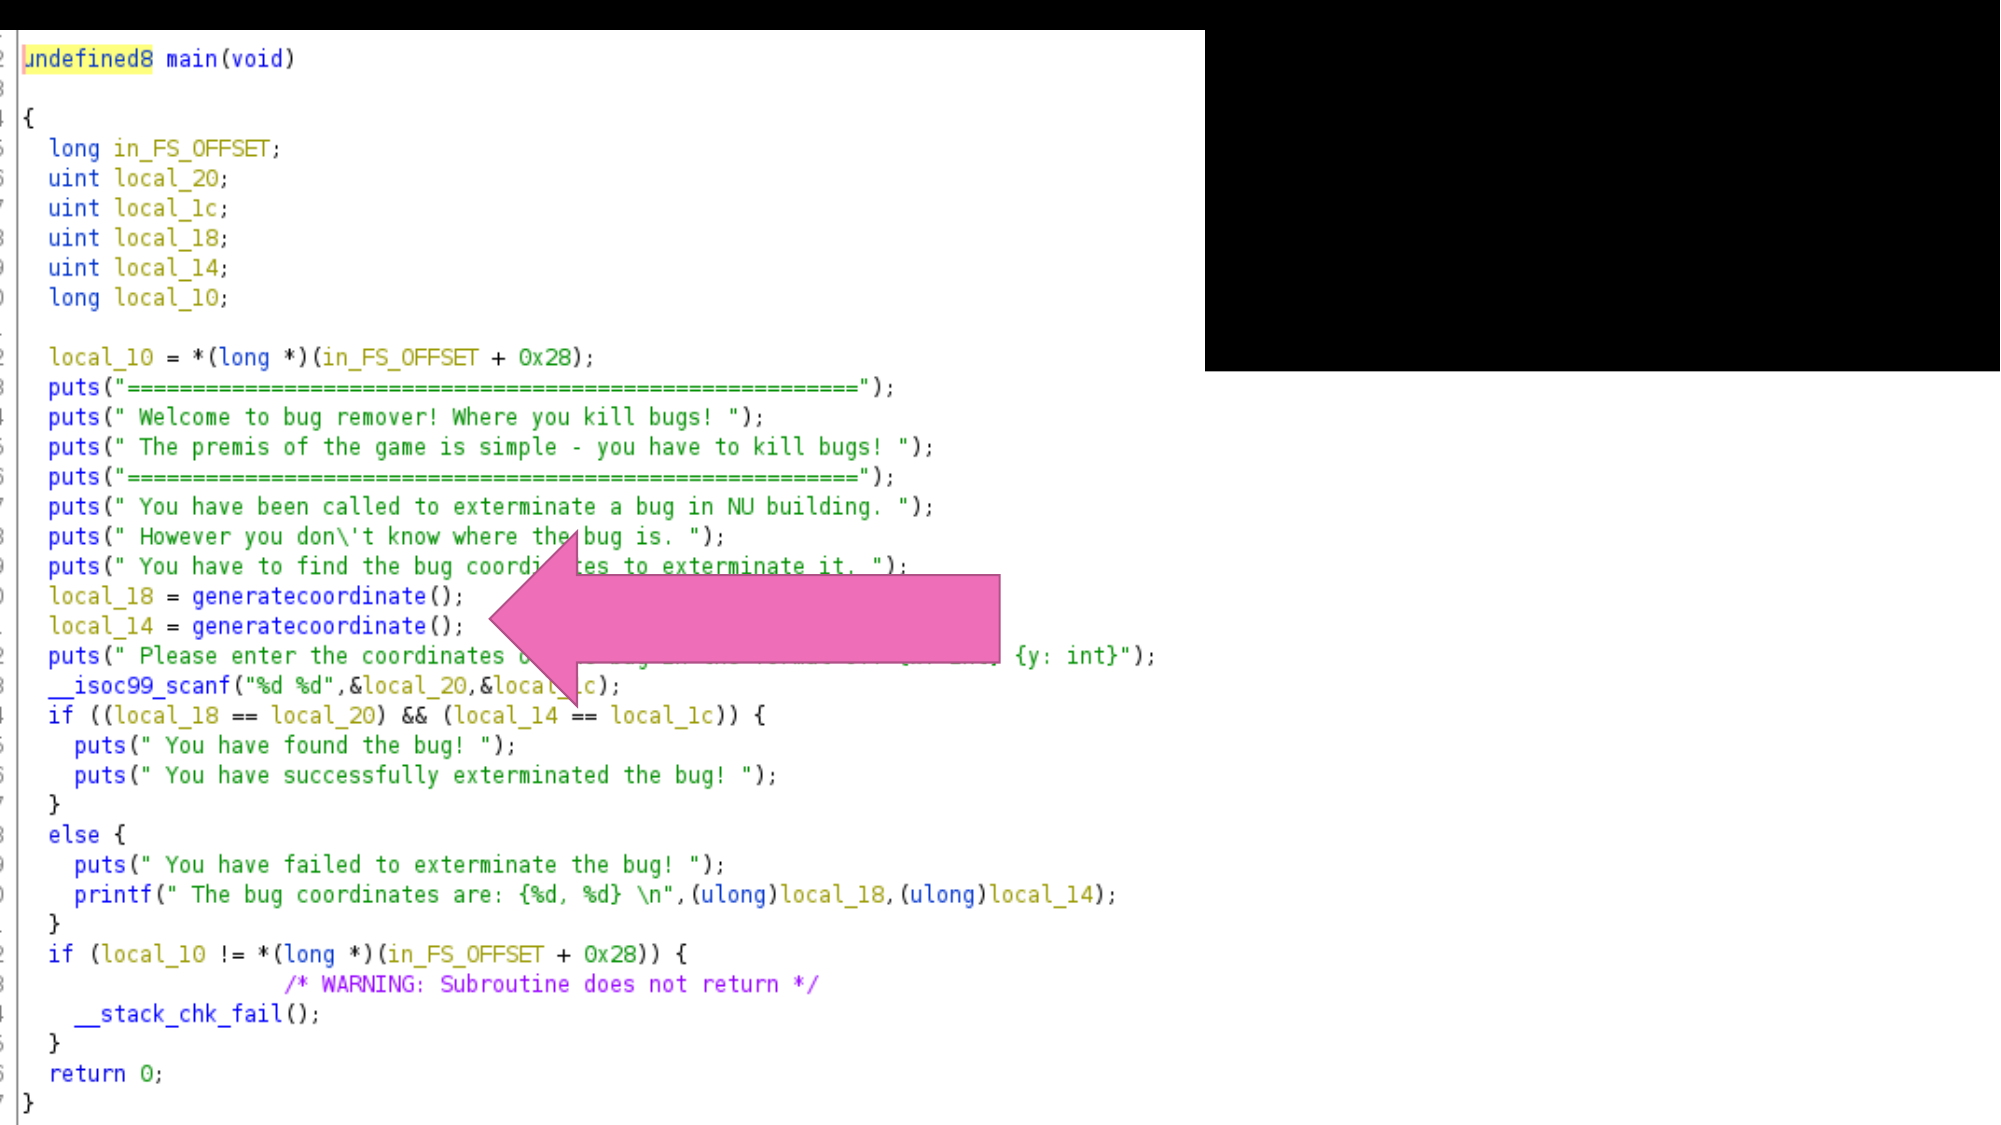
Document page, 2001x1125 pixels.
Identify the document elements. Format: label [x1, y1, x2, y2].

picture [0, 30, 1205, 1125]
